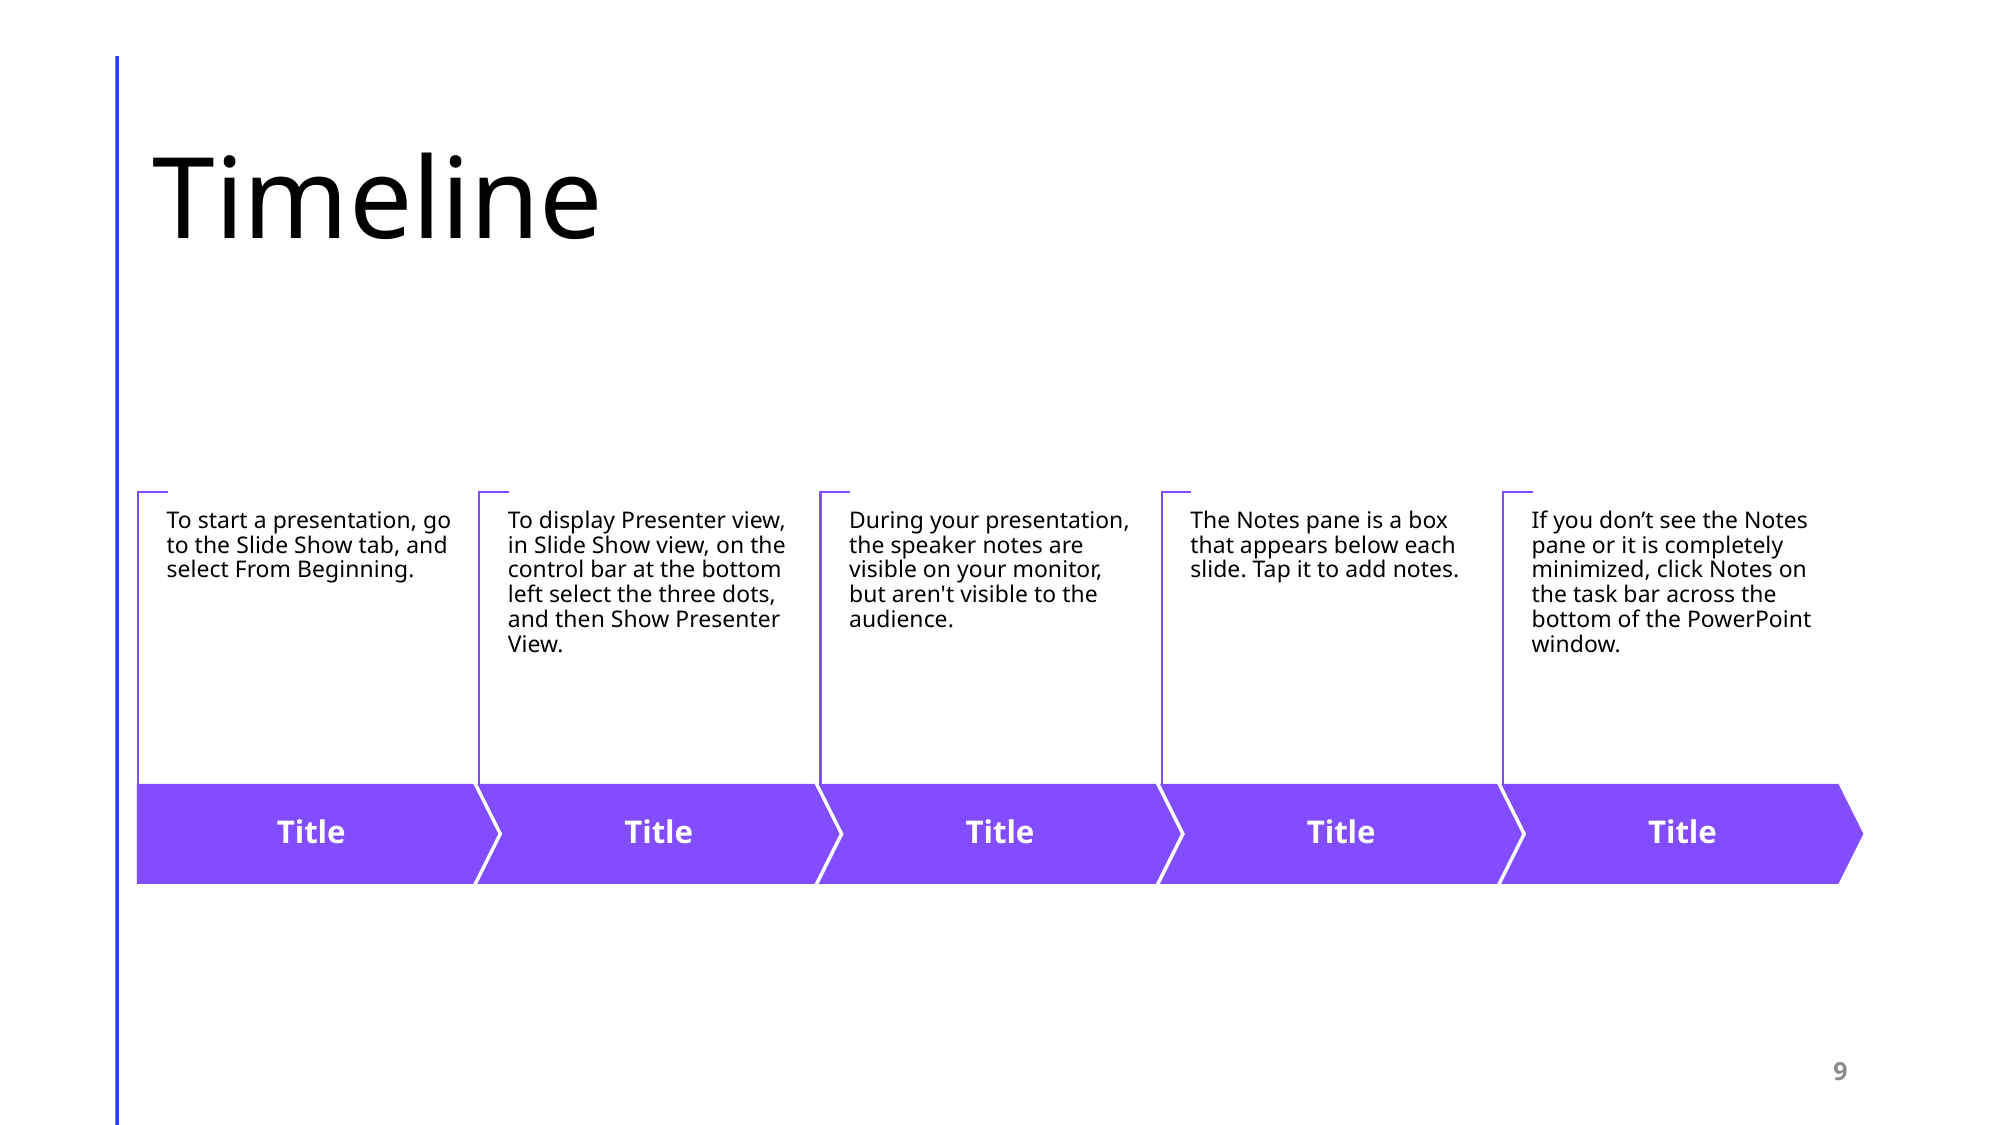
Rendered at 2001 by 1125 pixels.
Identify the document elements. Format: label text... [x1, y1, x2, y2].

slide_number 9 [1412, 1042, 1863, 1103]
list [137, 361, 1863, 1014]
title Timeline [137, 22, 1863, 271]
